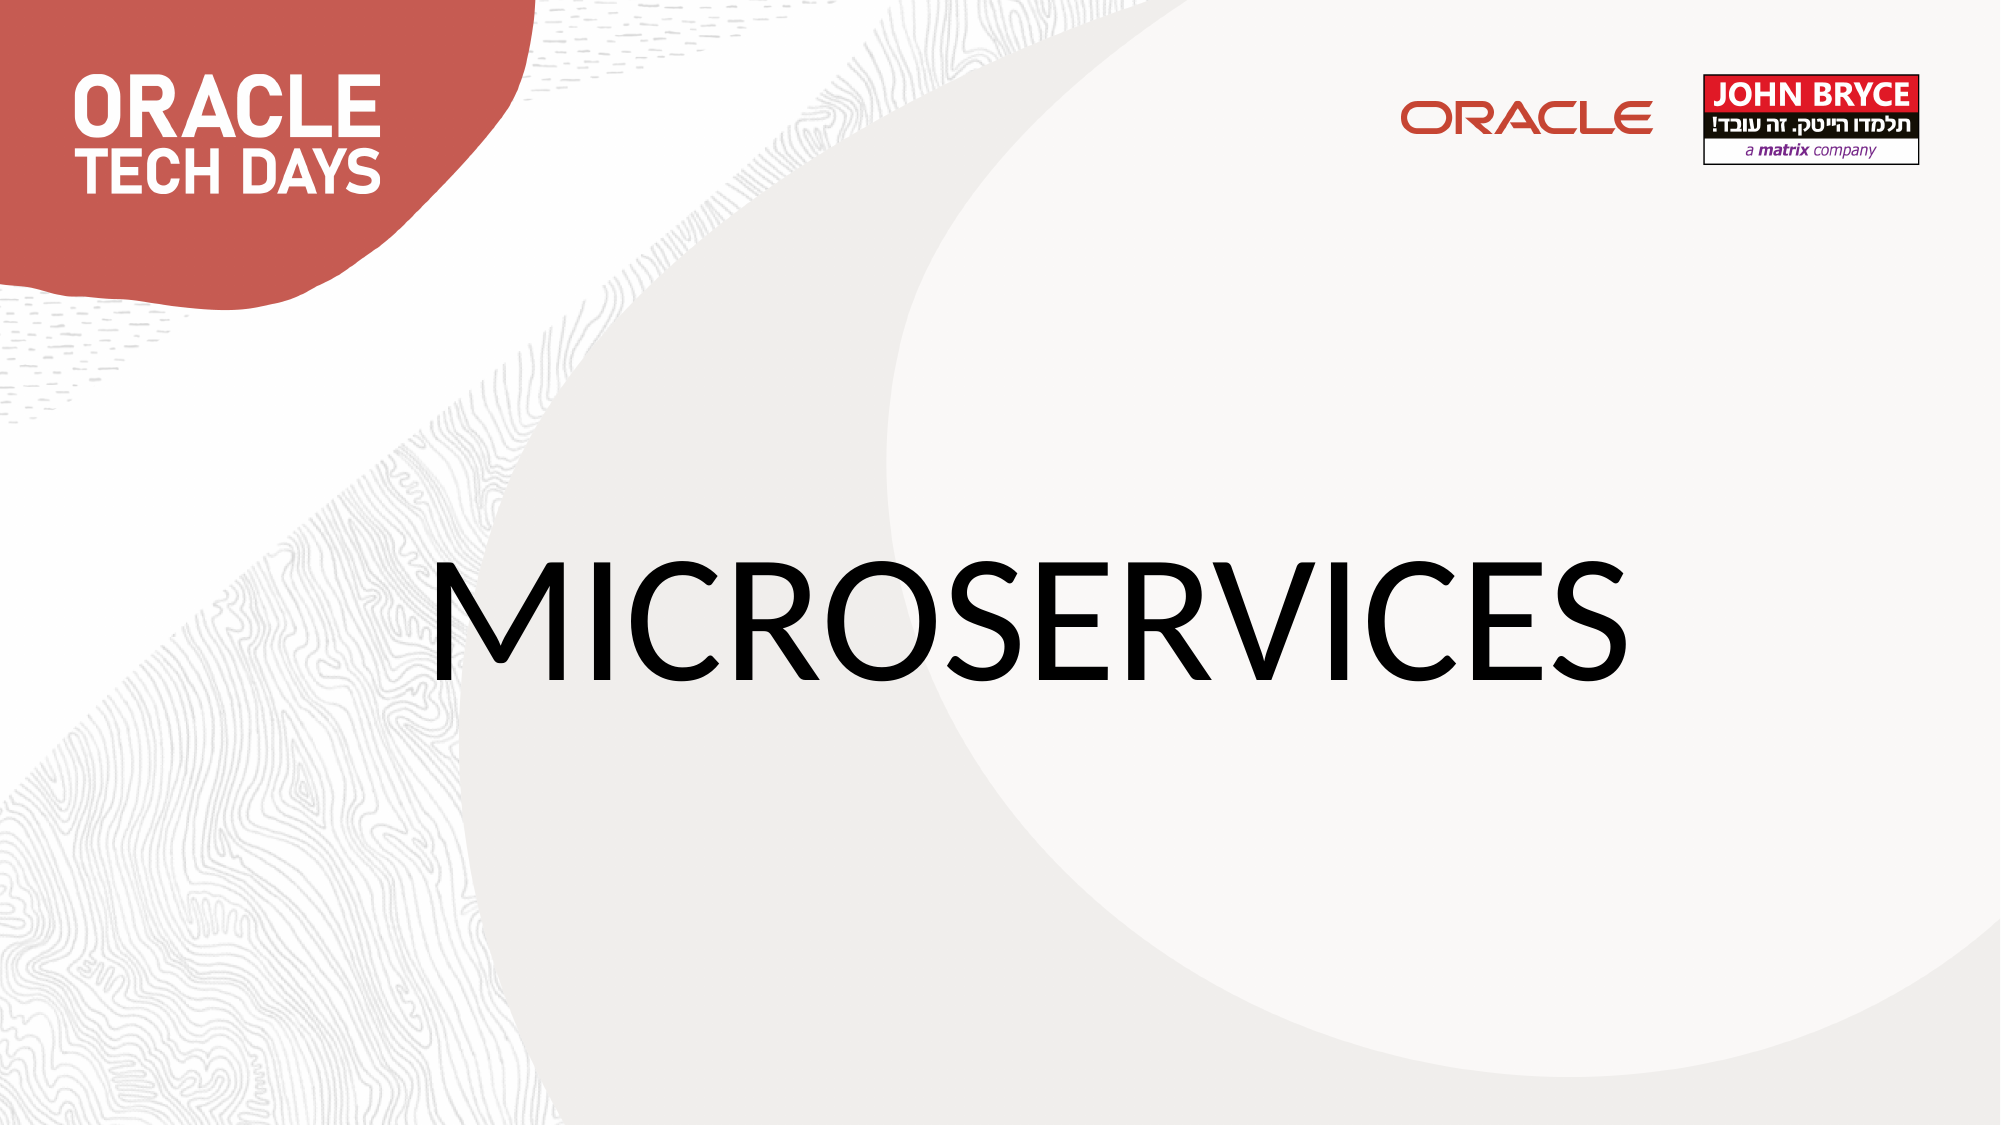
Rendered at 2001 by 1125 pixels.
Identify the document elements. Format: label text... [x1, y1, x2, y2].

text_box MICROSERVICES [408, 489, 1649, 725]
picture [0, 0, 2001, 1125]
